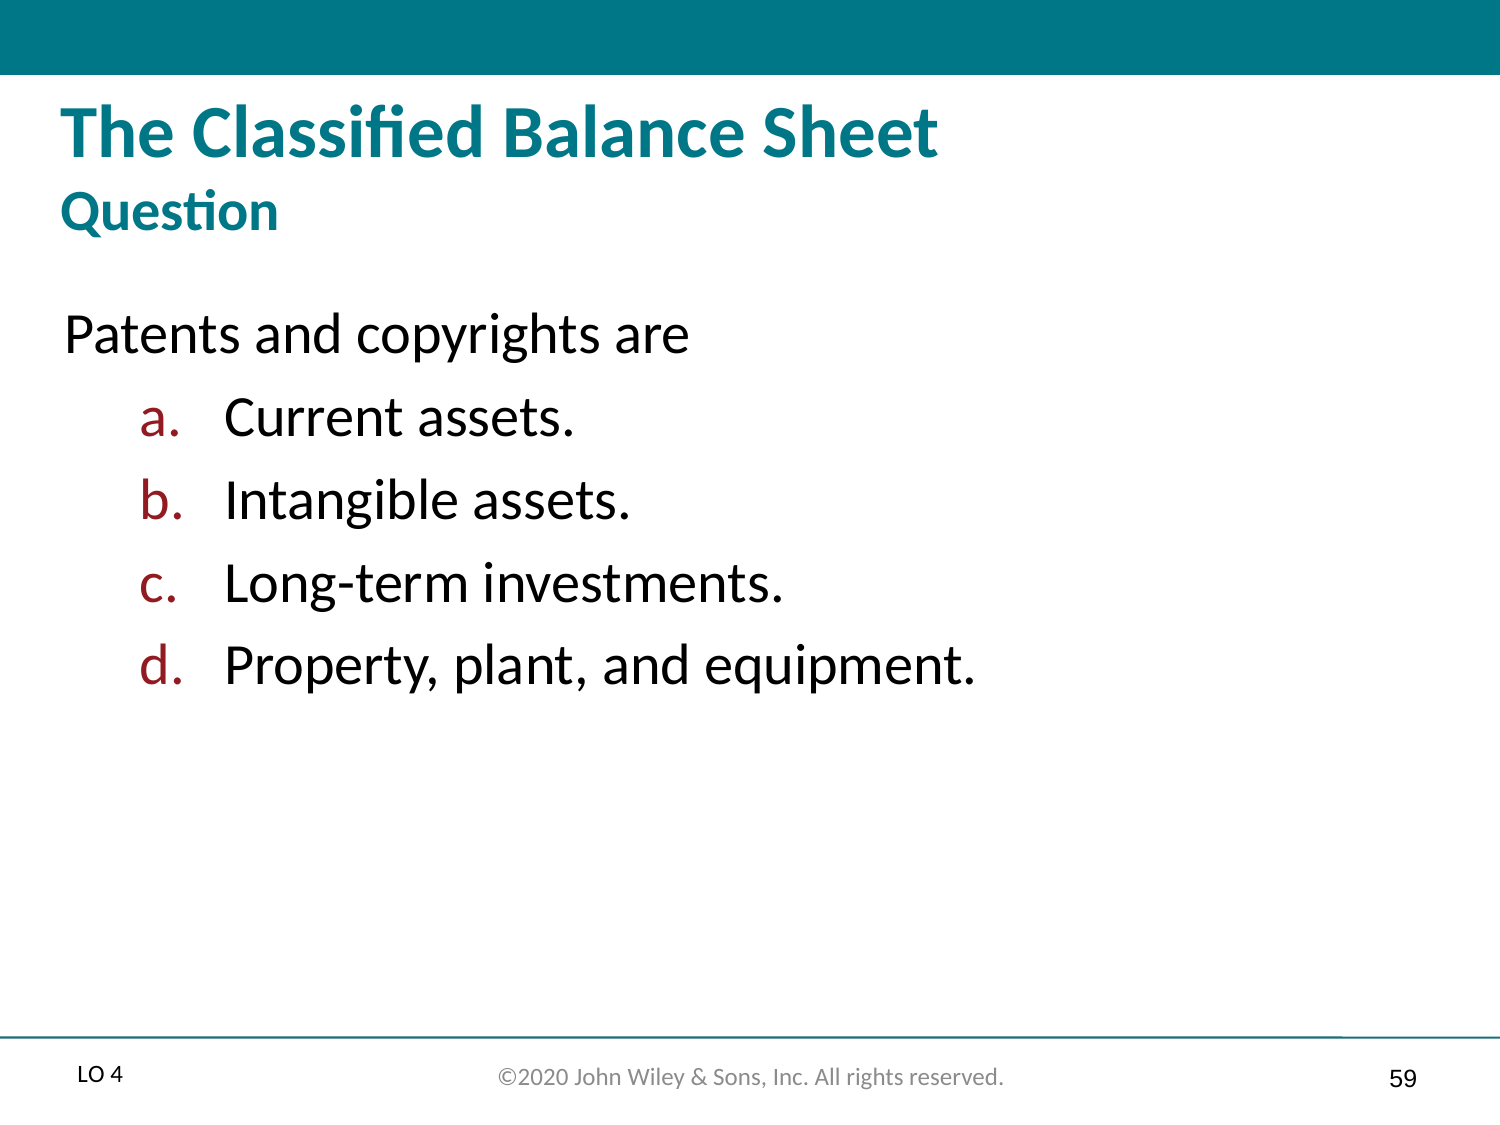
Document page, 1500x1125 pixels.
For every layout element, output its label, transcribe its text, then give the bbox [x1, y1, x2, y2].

list L O 4 [62, 1053, 155, 1099]
title The Classified Balance Sheet Question [45, 75, 1447, 260]
list Patents and copyrights are Current assets. Intangible assets. Long-term investments. Property, plant, and equipment. [50, 287, 1450, 1025]
